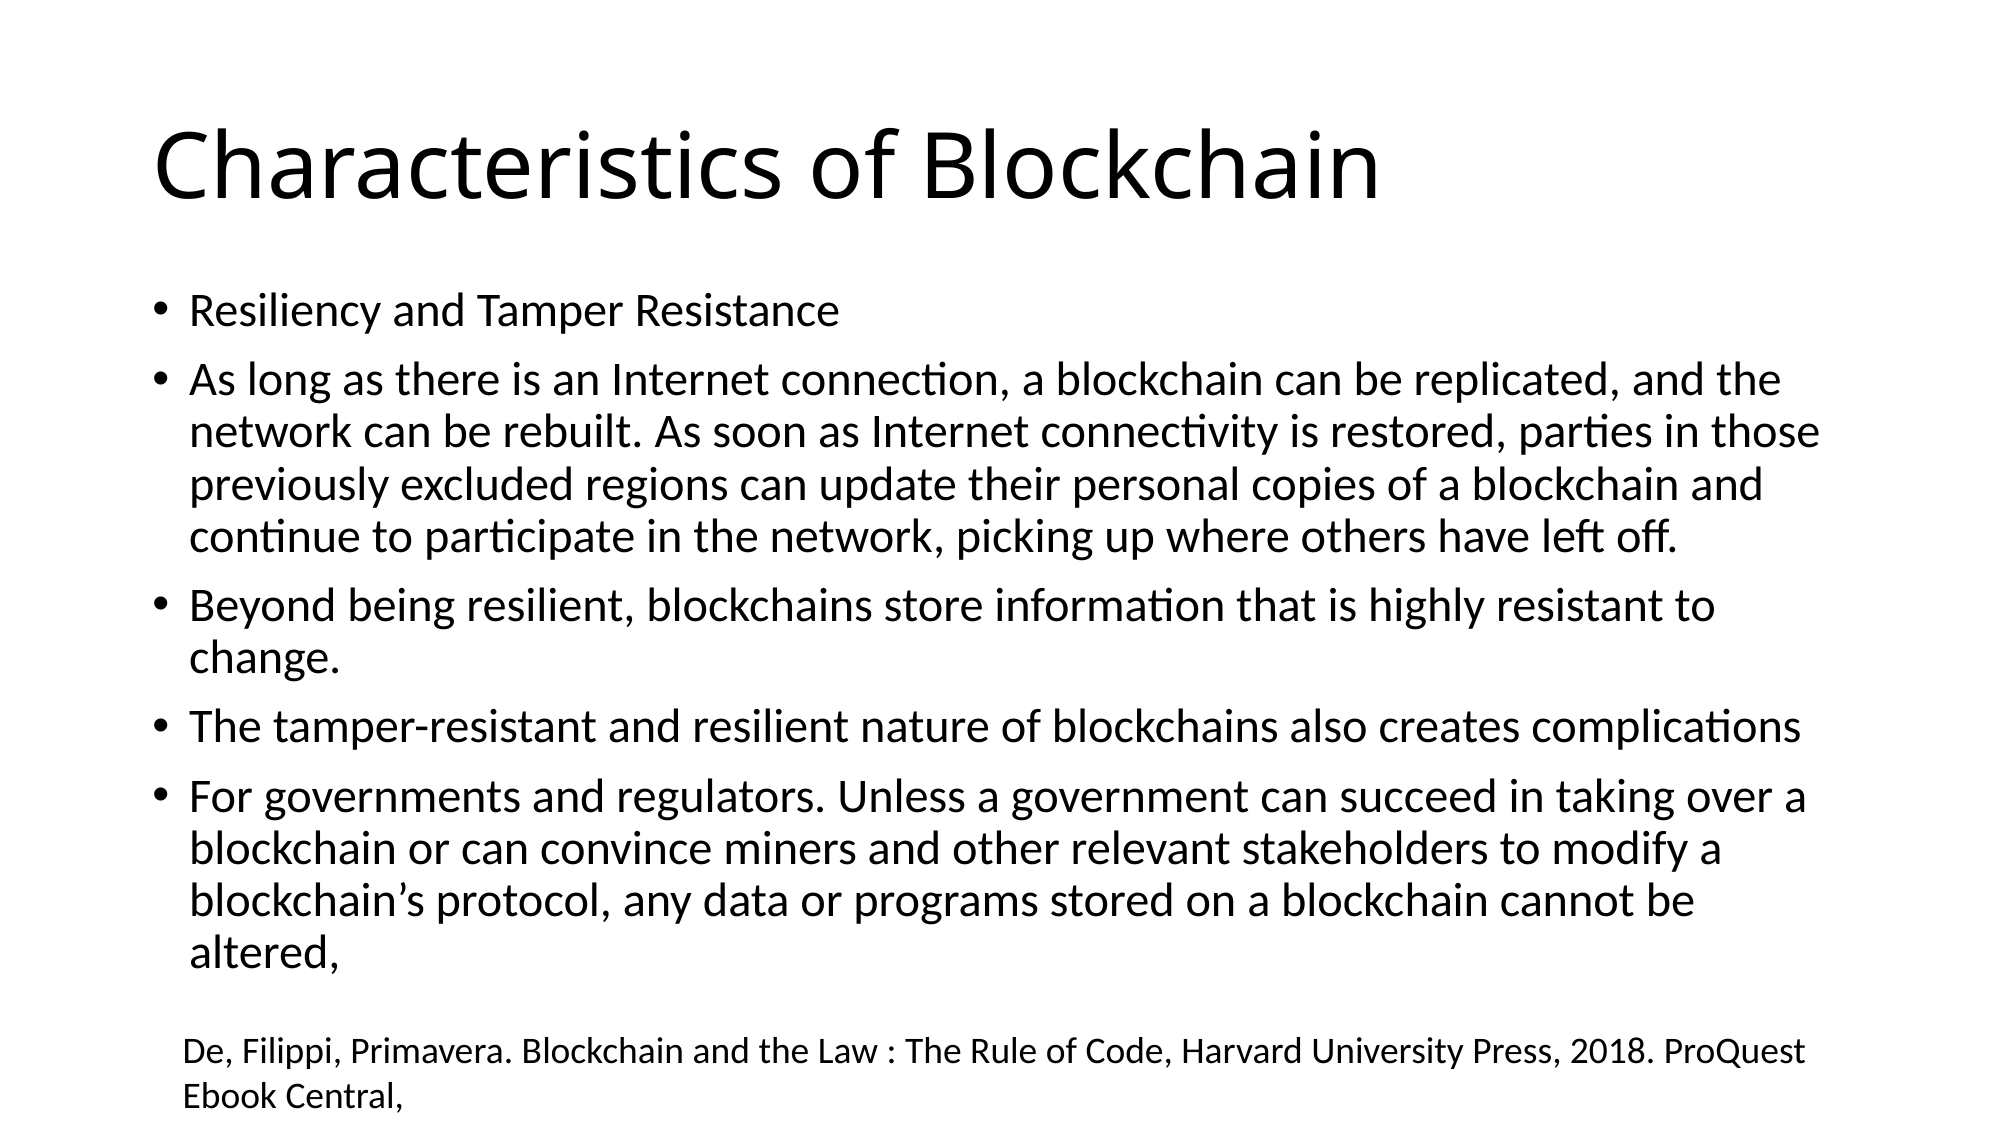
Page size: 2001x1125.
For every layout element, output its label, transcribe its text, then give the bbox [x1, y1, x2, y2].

title Characteristics of Blockchain [137, 59, 1863, 277]
list Resiliency and Tamper Resistance As long as there is an Internet connection, a blockchain can be replicated, and the network can be rebuilt. As soon as Internet connectivity is restored, parties in those previously excluded regions can update their personal copies of a blockchain and continue to participate in the network, picking up where others have left off. Beyond being resilient, blockchains store information that is highly resistant to change. The tamper-resistant and resilient nature of blockchains also creates complications For governments and regulators. Unless a government can succeed in taking over a blockchain or can convince miners and other relevant stakeholders to modify a blockchain’s protocol, any data or programs stored on a blockchain cannot be altered, [137, 277, 1863, 992]
text_box De, Filippi, Primavera. Blockchain and the Law : The Rule of Code, Harvard University Press, 2018. ProQuest Ebook Central, [167, 1018, 1915, 1124]
